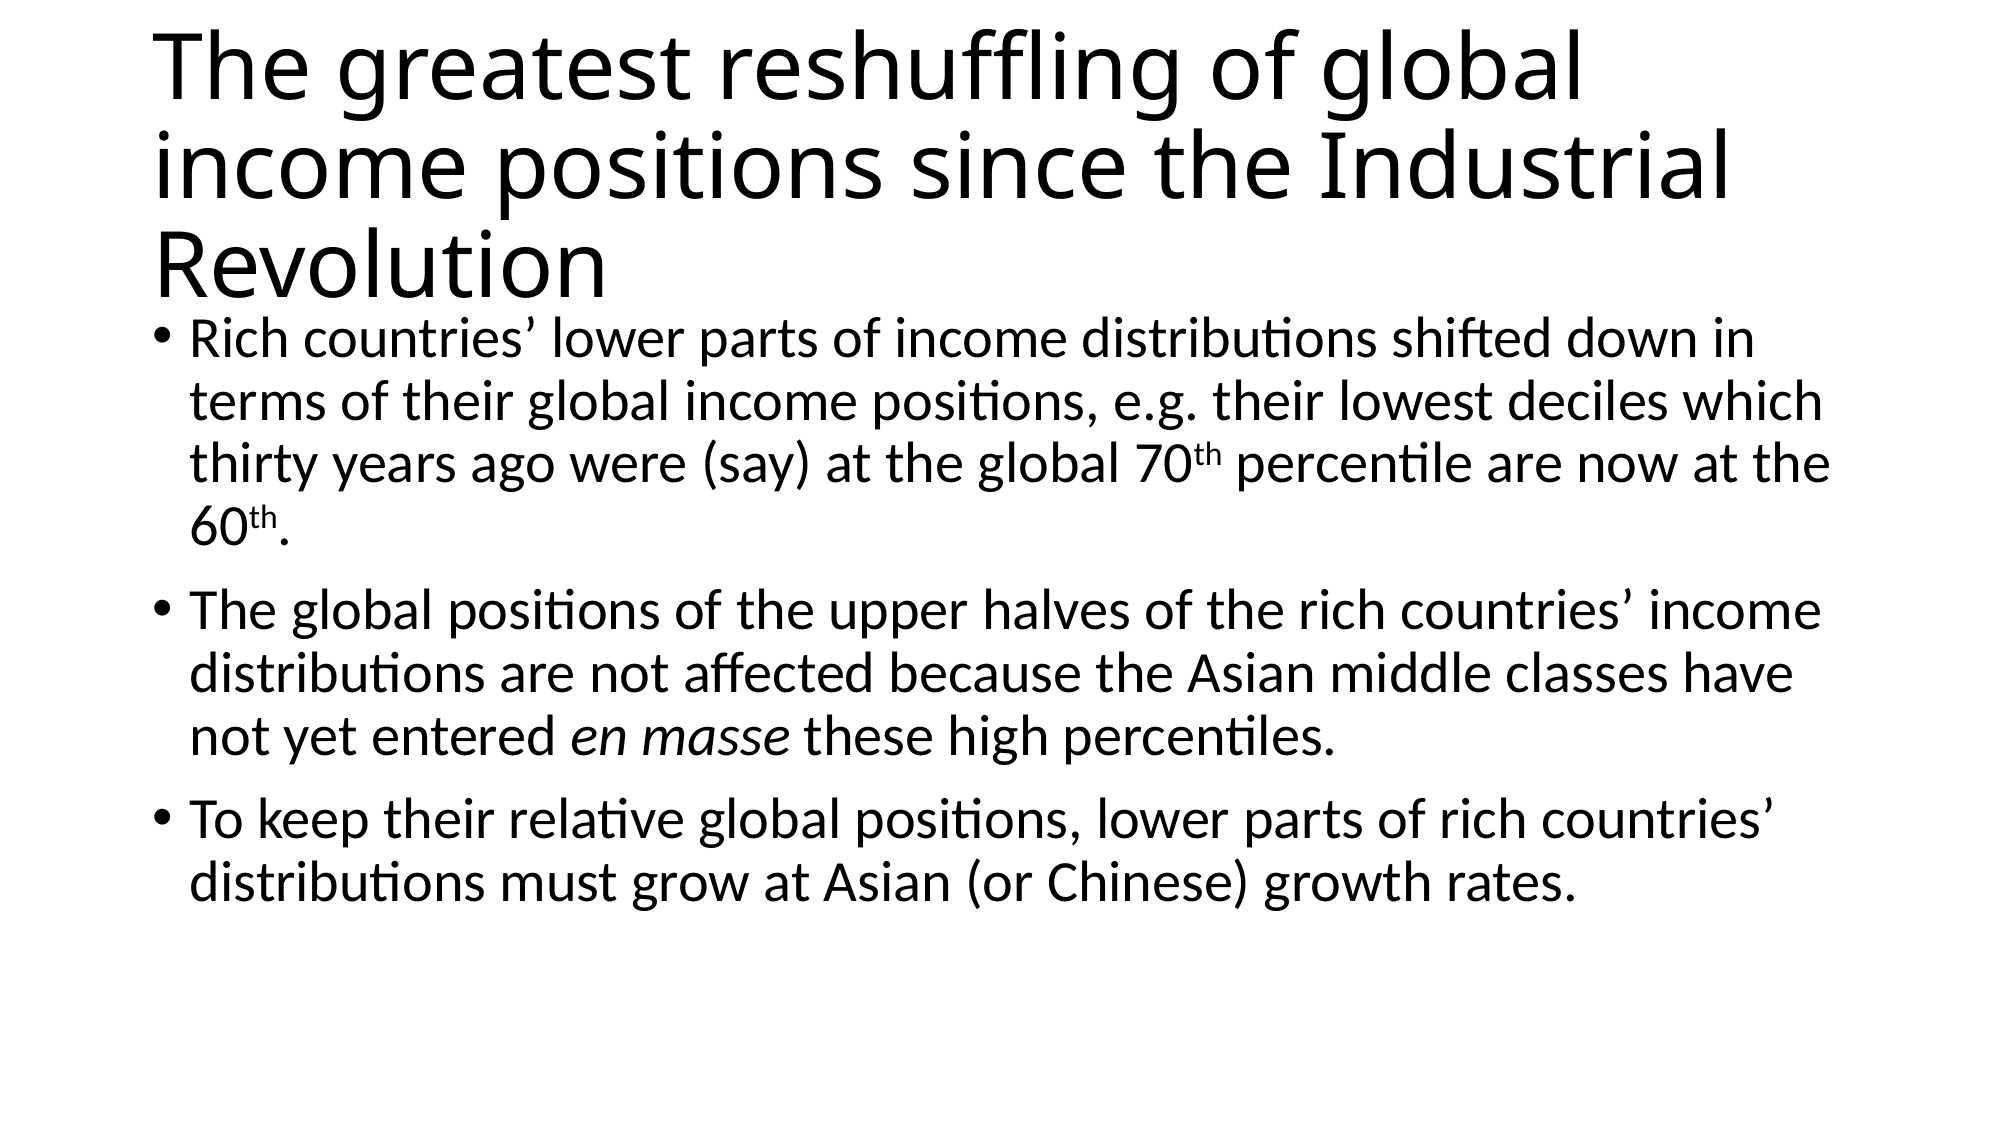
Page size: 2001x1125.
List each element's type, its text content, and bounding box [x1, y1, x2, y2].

list Rich countries’ lower parts of income distributions shifted down in terms of their global income positions, e.g. their lowest deciles which thirty years ago were (say) at the global 70th percentile are now at the 60th. The global positions of the upper halves of the rich countries’ income distributions are not affected because the Asian middle classes have not yet entered en masse these high percentiles. To keep their relative global positions, lower parts of rich countries’ distributions must grow at Asian (or Chinese) growth rates. [137, 299, 1863, 1014]
title The greatest reshuffling of global income positions since the Industrial Revolution [137, 59, 1863, 278]
